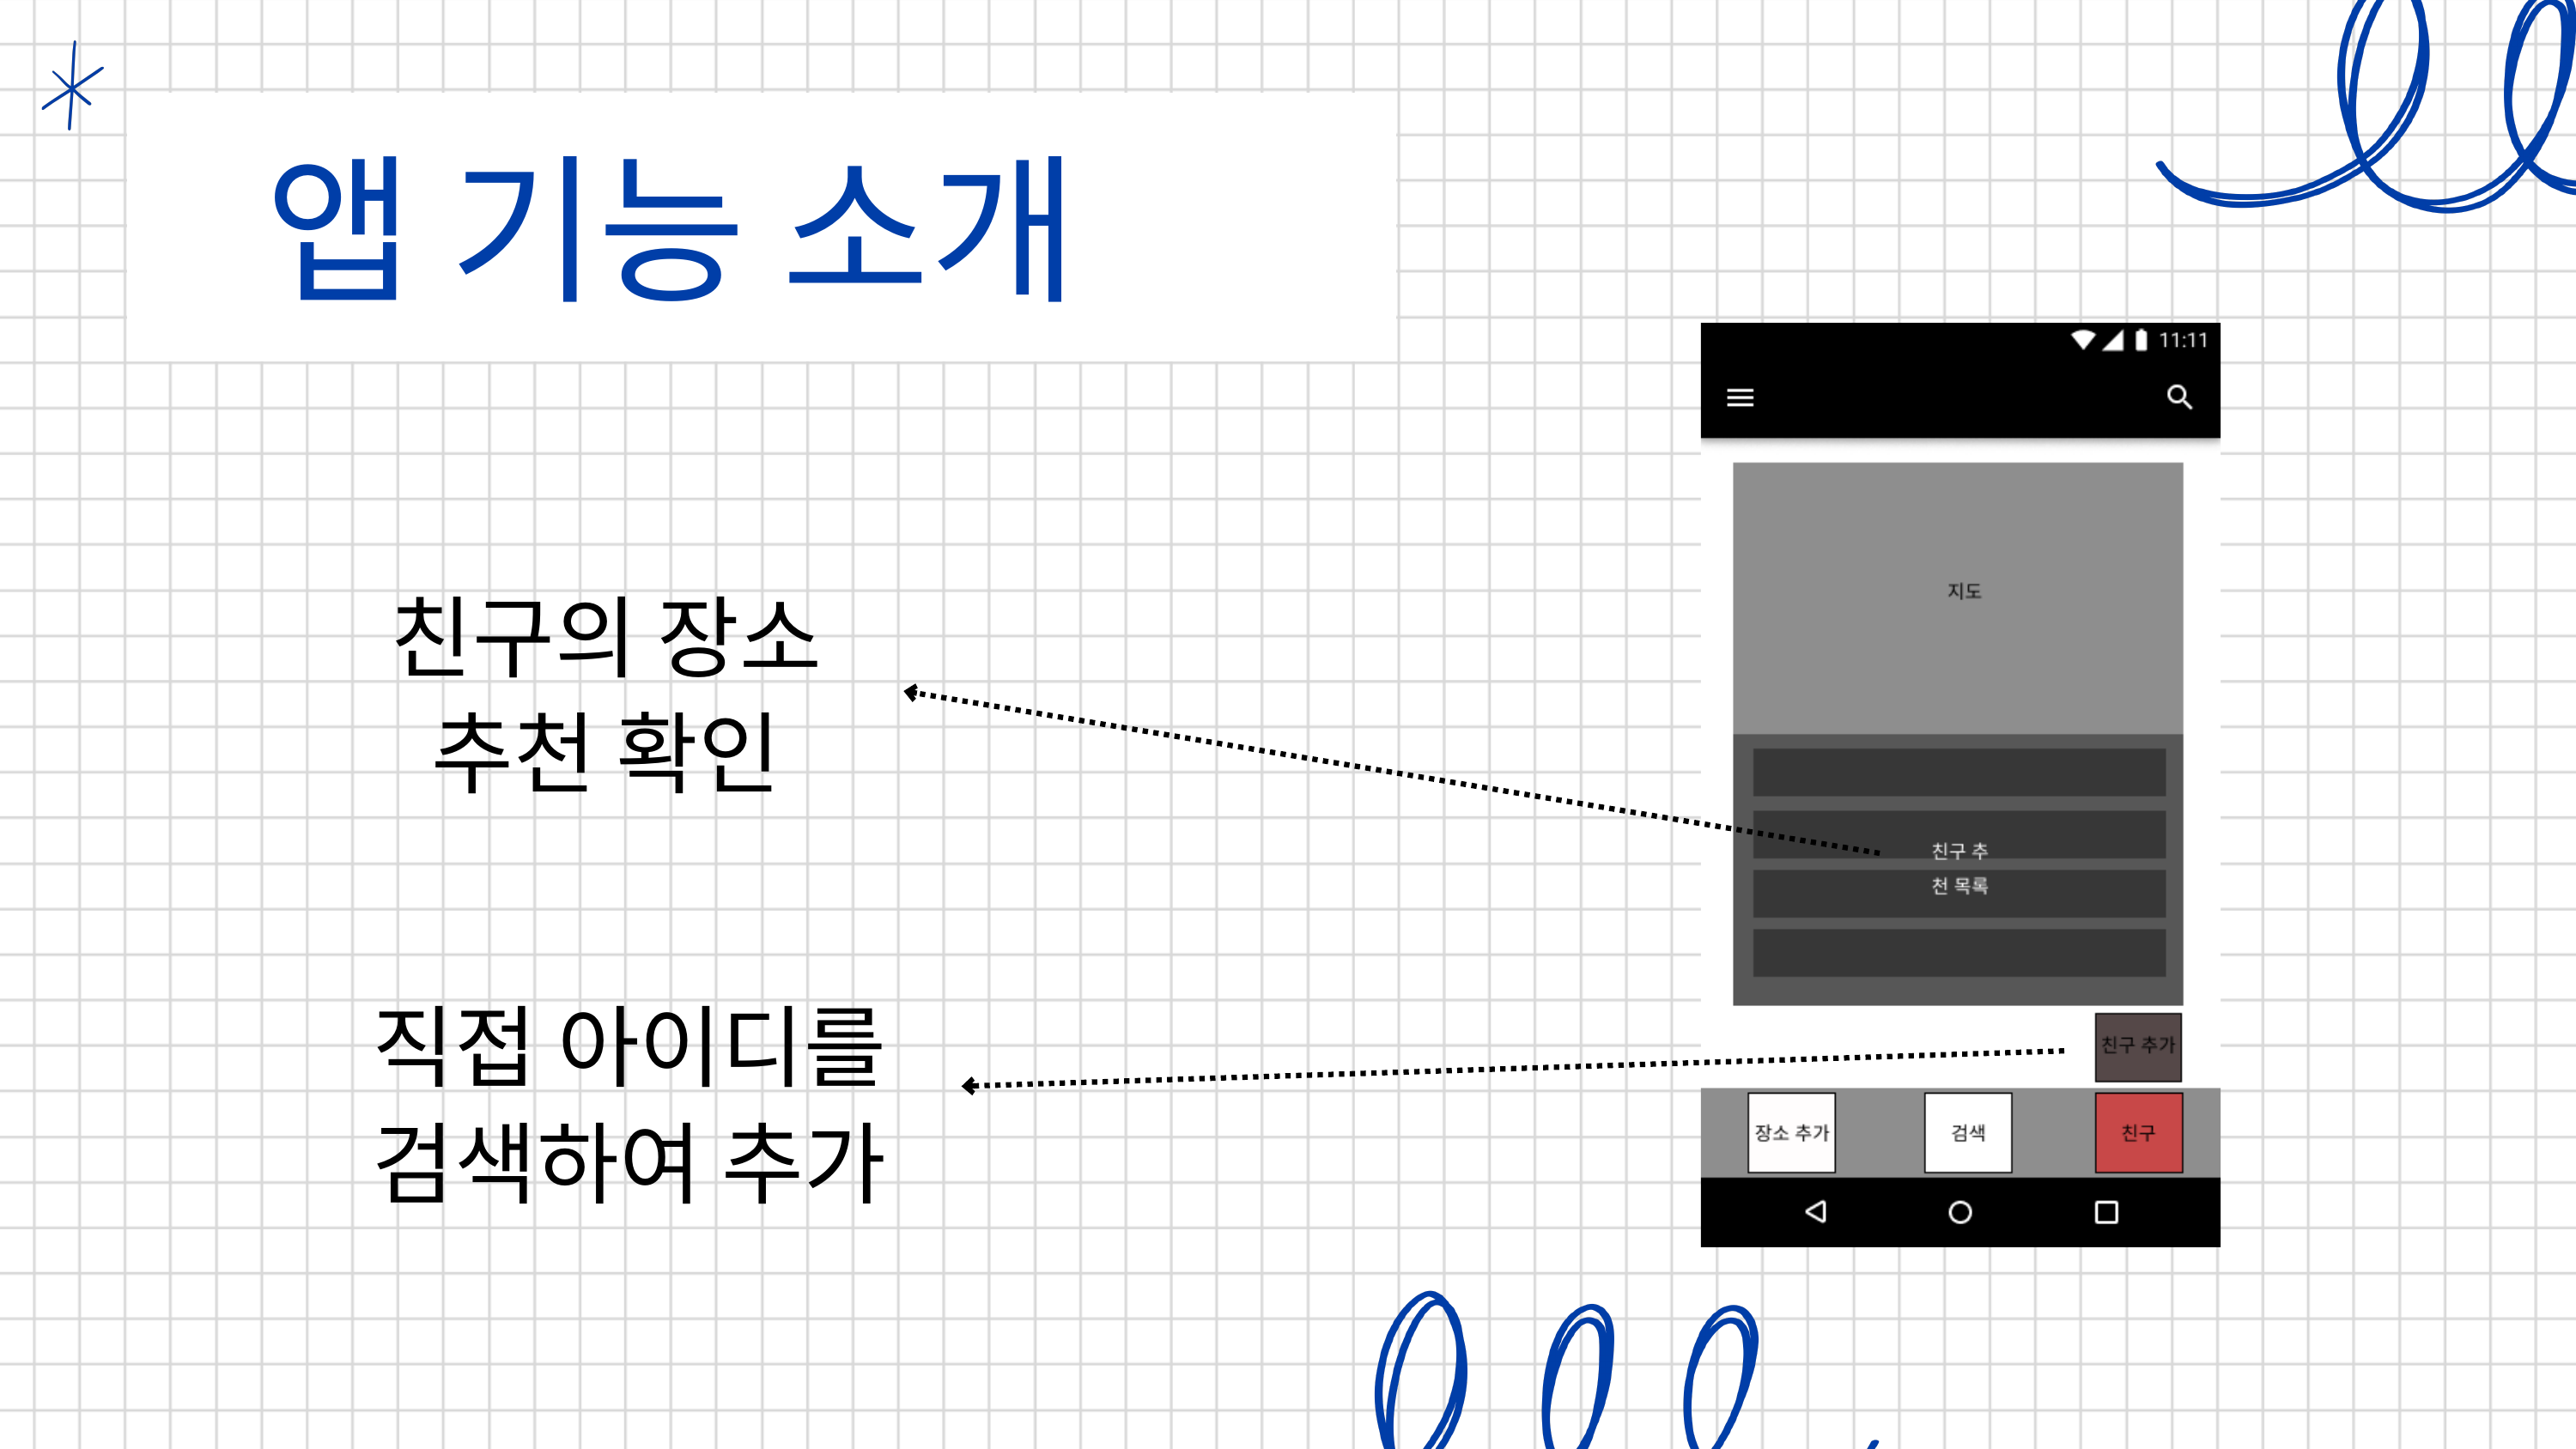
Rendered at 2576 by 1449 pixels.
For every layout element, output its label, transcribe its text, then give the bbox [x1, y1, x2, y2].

text_box [2155, 0, 2576, 215]
text_box [1193, 1288, 1880, 1449]
text_box [41, 40, 104, 130]
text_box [127, 92, 1397, 361]
text_box [0, 0, 2576, 1449]
text_box [961, 1079, 972, 1093]
text_box [1700, 323, 2221, 1247]
text_box 직접 아이디를 검색하여 추가 [355, 982, 904, 1215]
text_box 친구의 장소 추천 확인 [355, 572, 857, 805]
